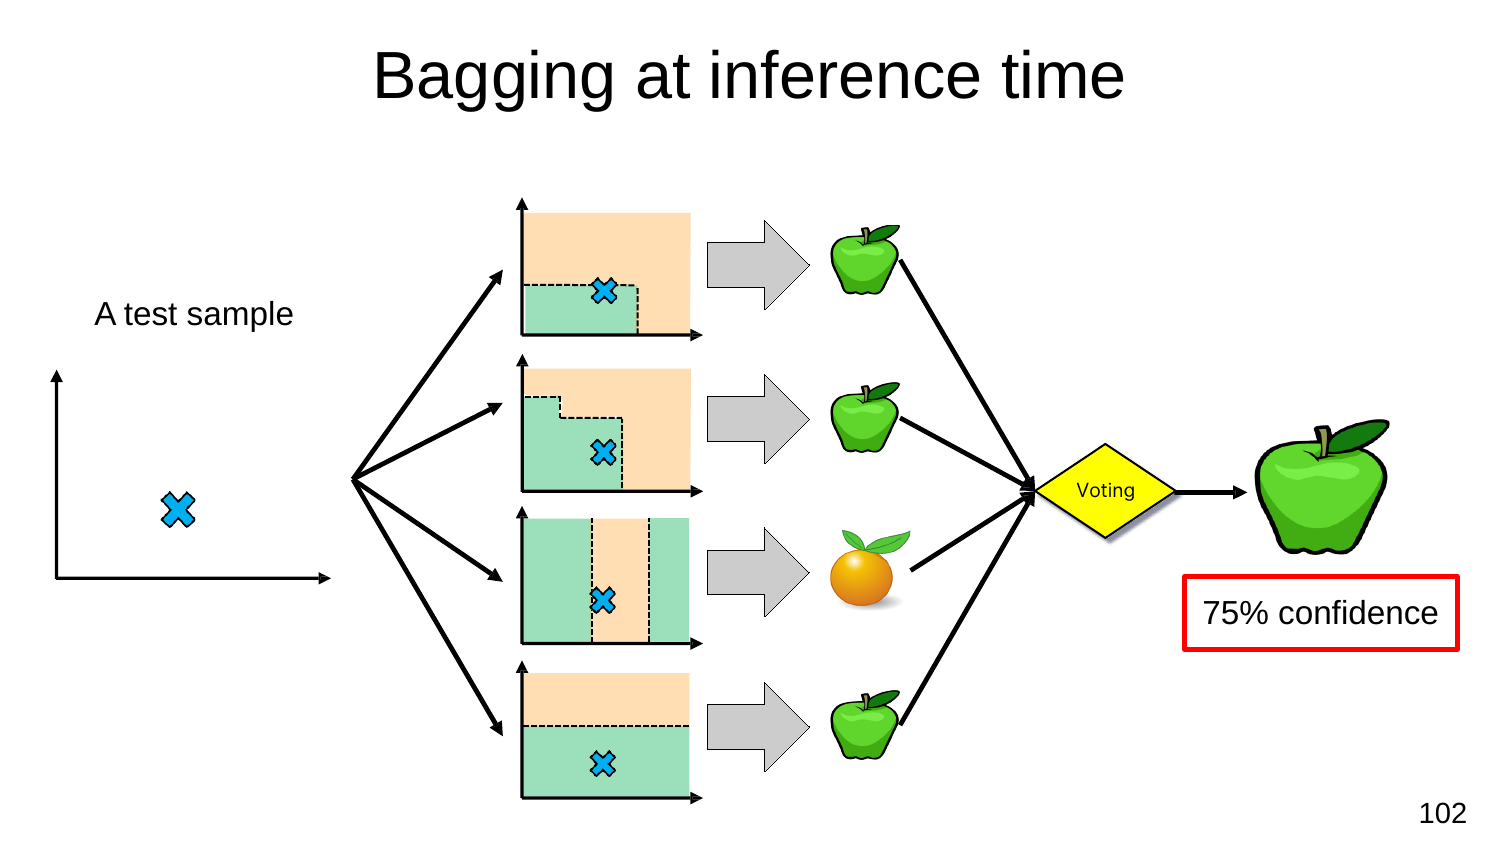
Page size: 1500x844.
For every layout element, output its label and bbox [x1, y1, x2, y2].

text_box [515, 660, 703, 805]
text_box [830, 225, 1248, 760]
text_box [50, 369, 332, 585]
text_box [29, 16, 1472, 133]
text_box [515, 505, 703, 650]
slide_number [1403, 779, 1494, 844]
text_box [1184, 576, 1458, 650]
text_box [515, 197, 703, 342]
text_box [1254, 419, 1390, 555]
text_box [160, 491, 196, 528]
text_box [350, 269, 503, 737]
text_box [56, 276, 332, 350]
text_box [707, 220, 810, 310]
text_box [707, 374, 810, 464]
text_box [707, 527, 810, 617]
text_box [516, 353, 704, 498]
text_box [707, 682, 810, 772]
